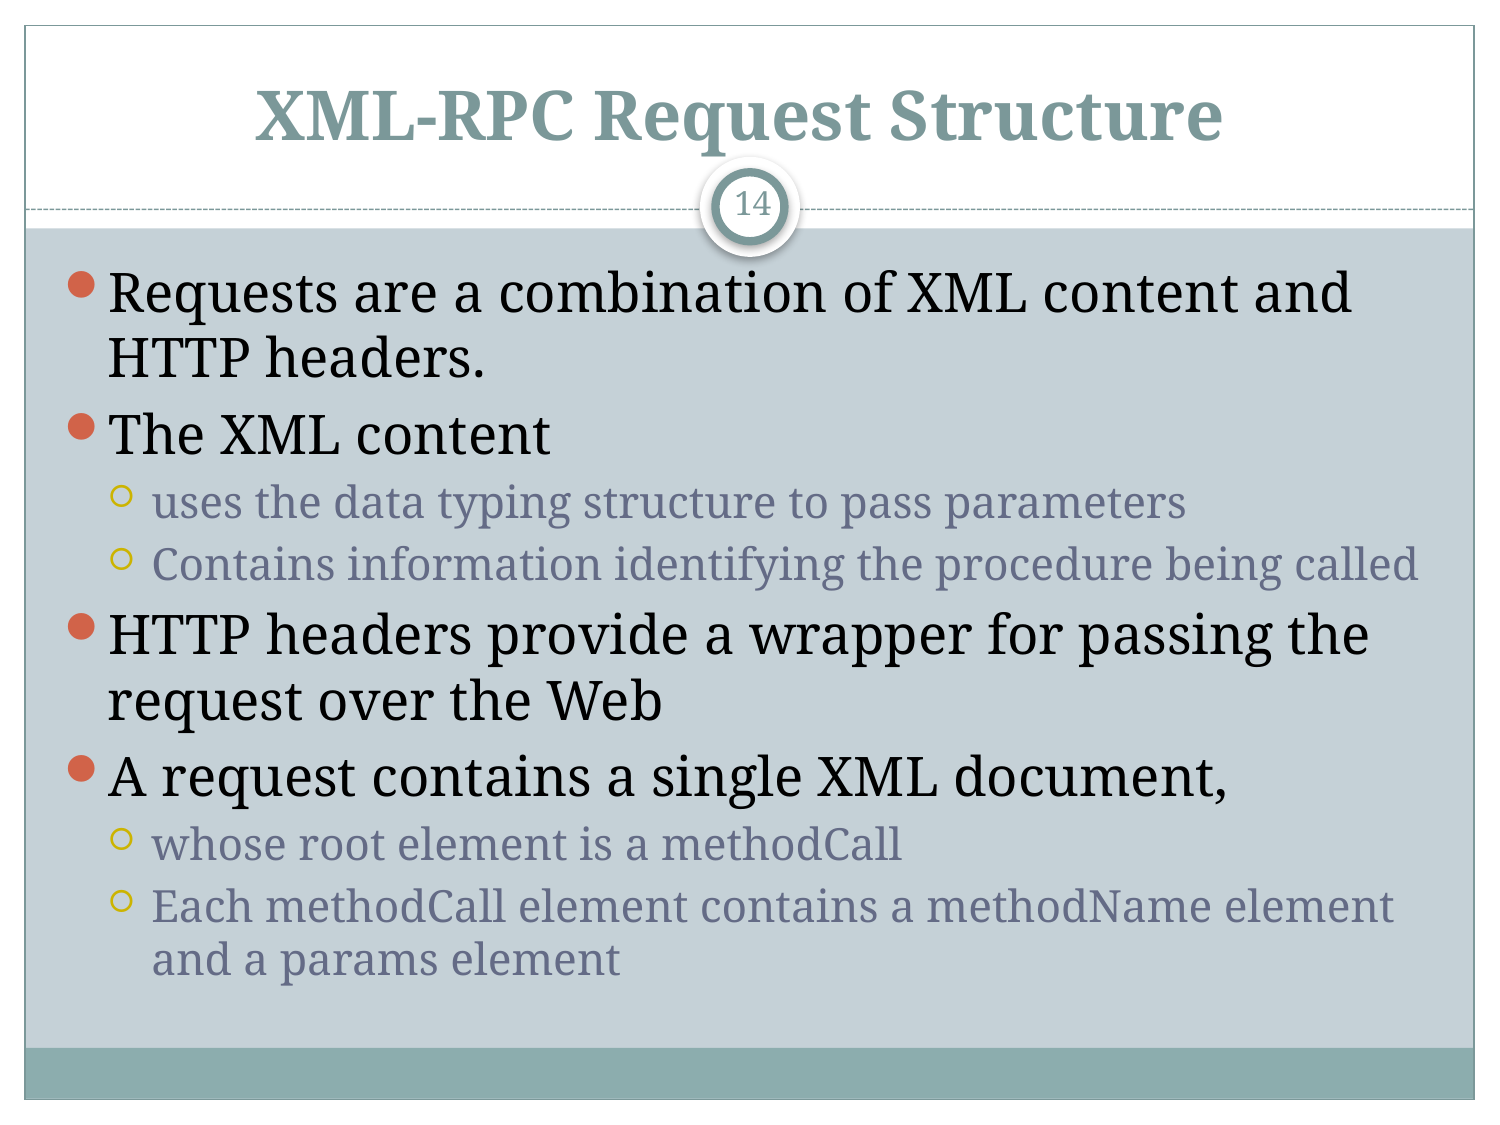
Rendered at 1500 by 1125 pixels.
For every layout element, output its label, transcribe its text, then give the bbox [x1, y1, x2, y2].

slide_number 14 [715, 168, 791, 241]
list Requests are a combination of XML content and HTTP headers. The XML content uses the data typing structure to pass parameters Contains information identifying the procedure being called HTTP headers provide a wrapper for passing the request over the Web A request contains a single XML document, whose root element is a methodCall Each methodCall element contains a methodName element and a params element [49, 250, 1445, 1001]
title XML-RPC Request Structure [49, 37, 1450, 162]
